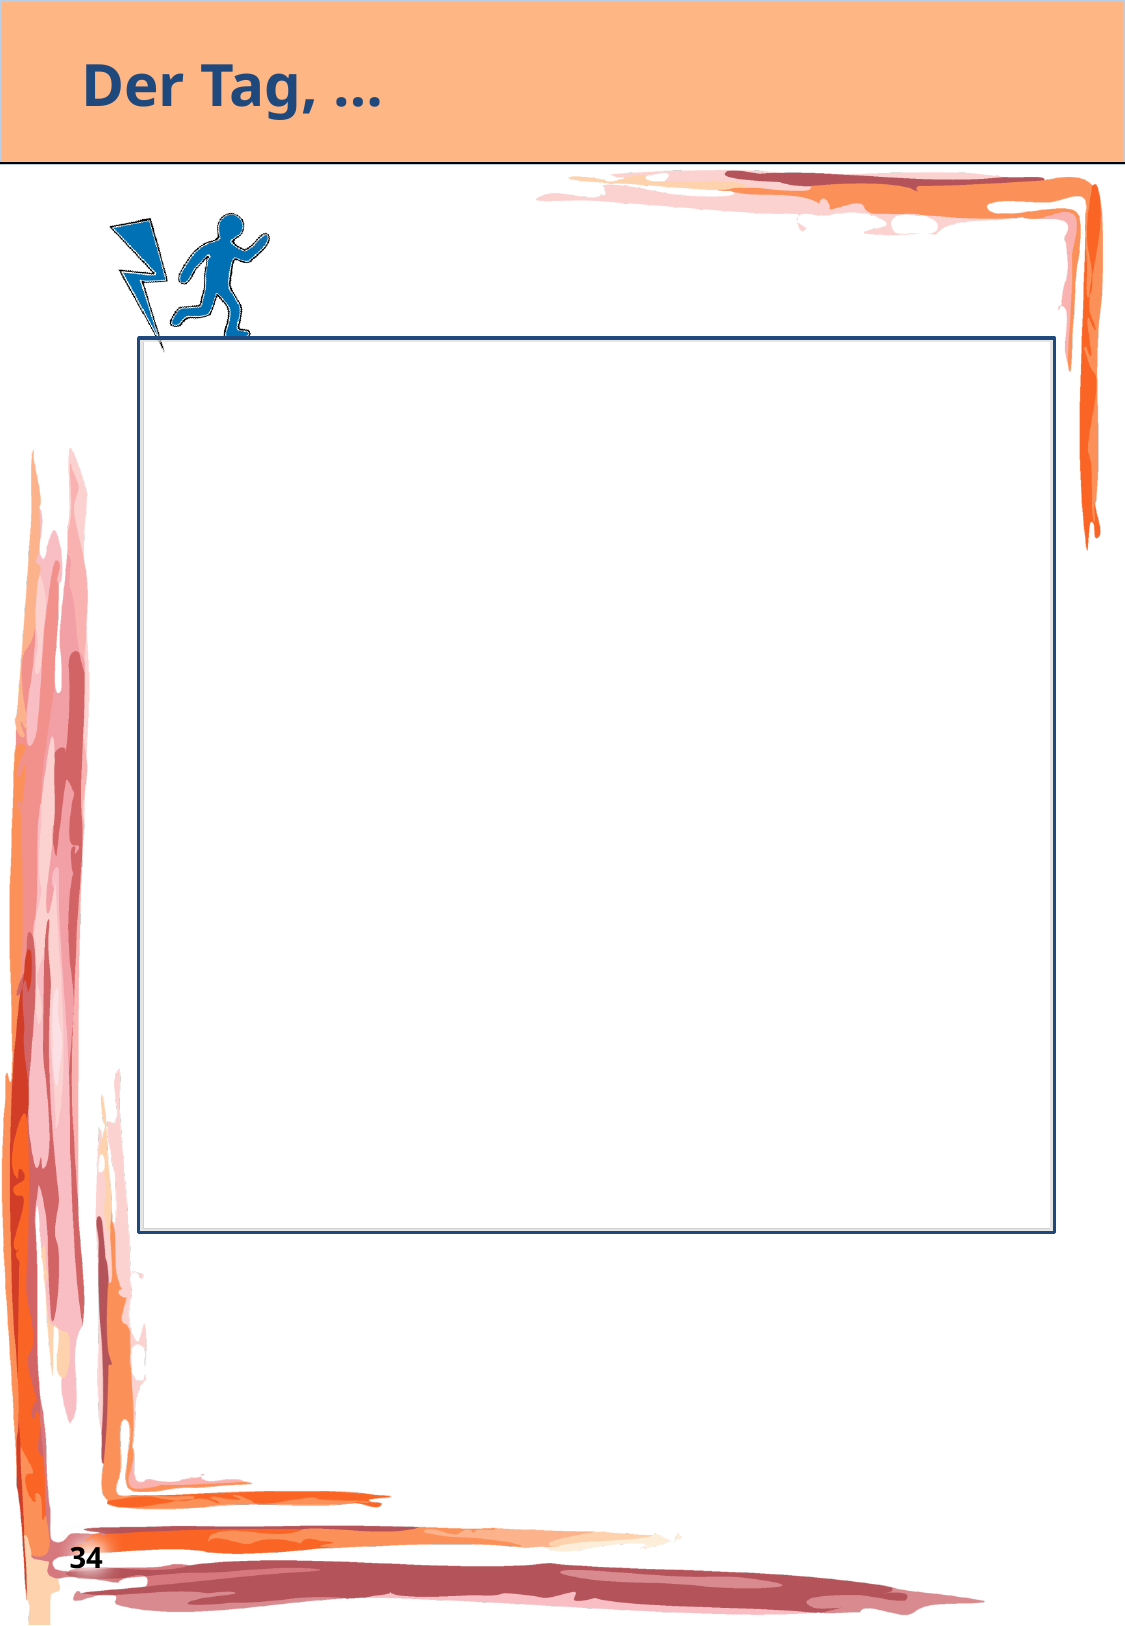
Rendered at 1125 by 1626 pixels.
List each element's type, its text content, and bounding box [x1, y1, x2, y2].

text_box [0, 170, 1122, 1625]
text_box [0, 0, 1125, 161]
picture [112, 187, 1054, 1231]
text_box Der Tag, … [66, 3, 1118, 160]
